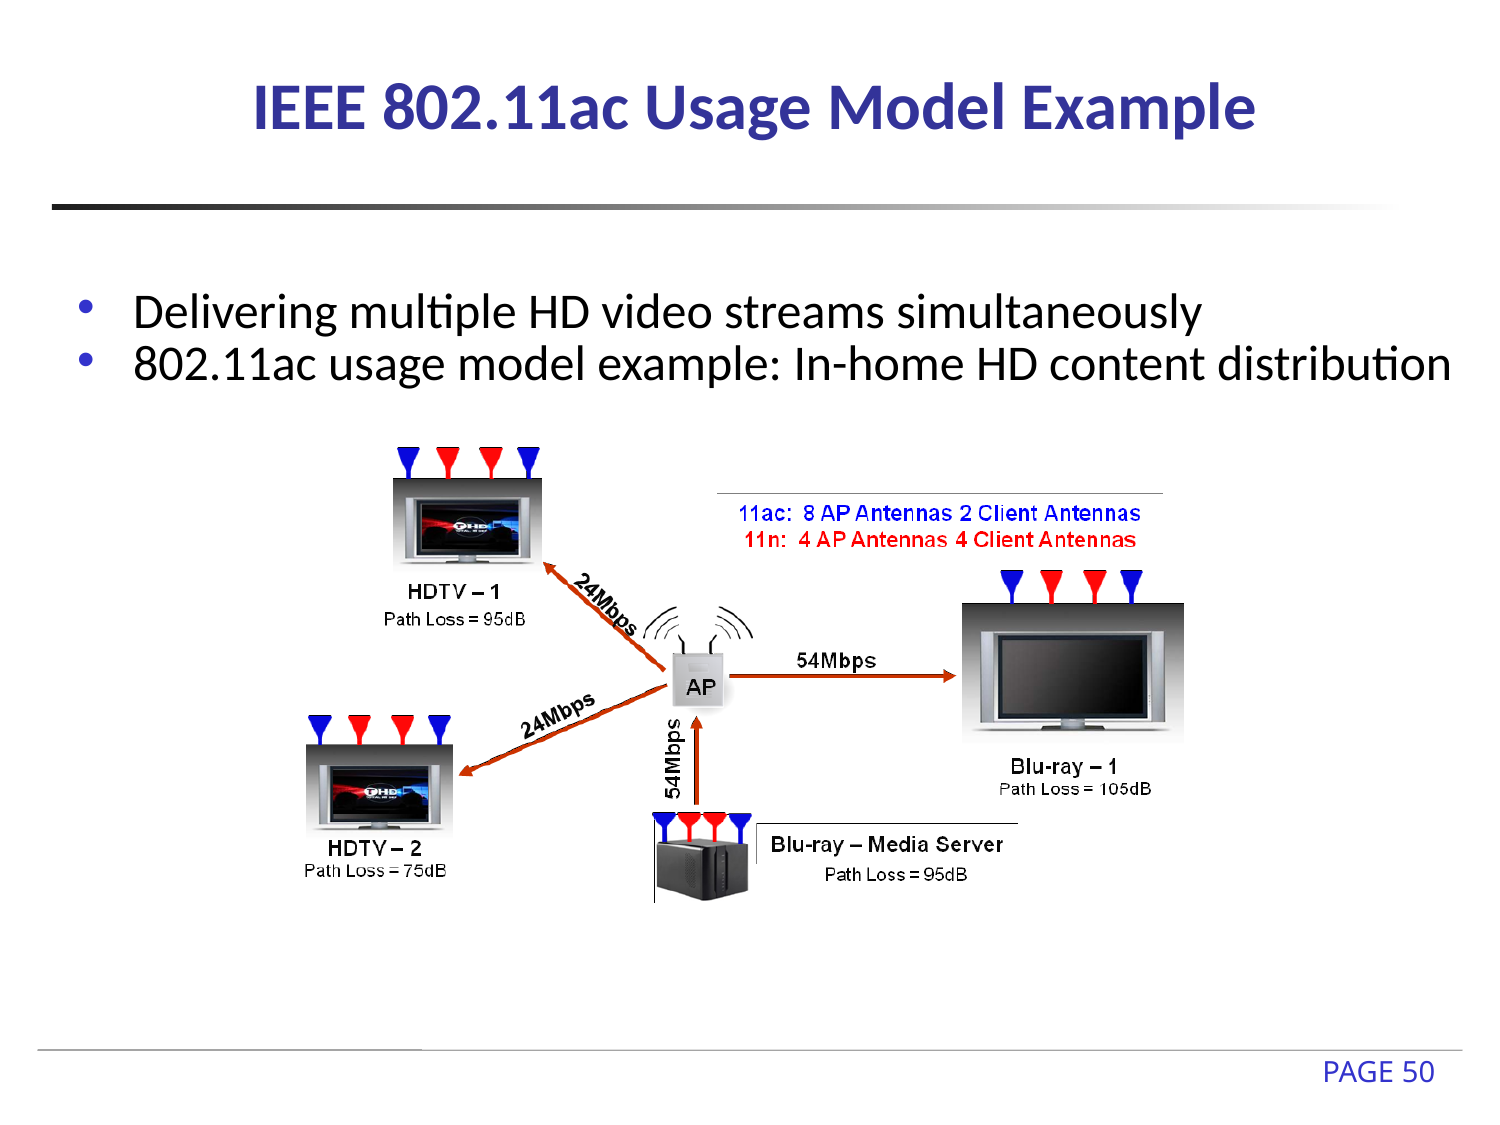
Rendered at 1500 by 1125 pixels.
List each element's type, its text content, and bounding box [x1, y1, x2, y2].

title IEEE 802.11ac Usage Model Example [24, 24, 1500, 151]
picture [266, 437, 1213, 913]
text_box Delivering multiple HD video streams simultaneously 802.11ac usage model example: In-home HD content distribution [62, 237, 1475, 975]
